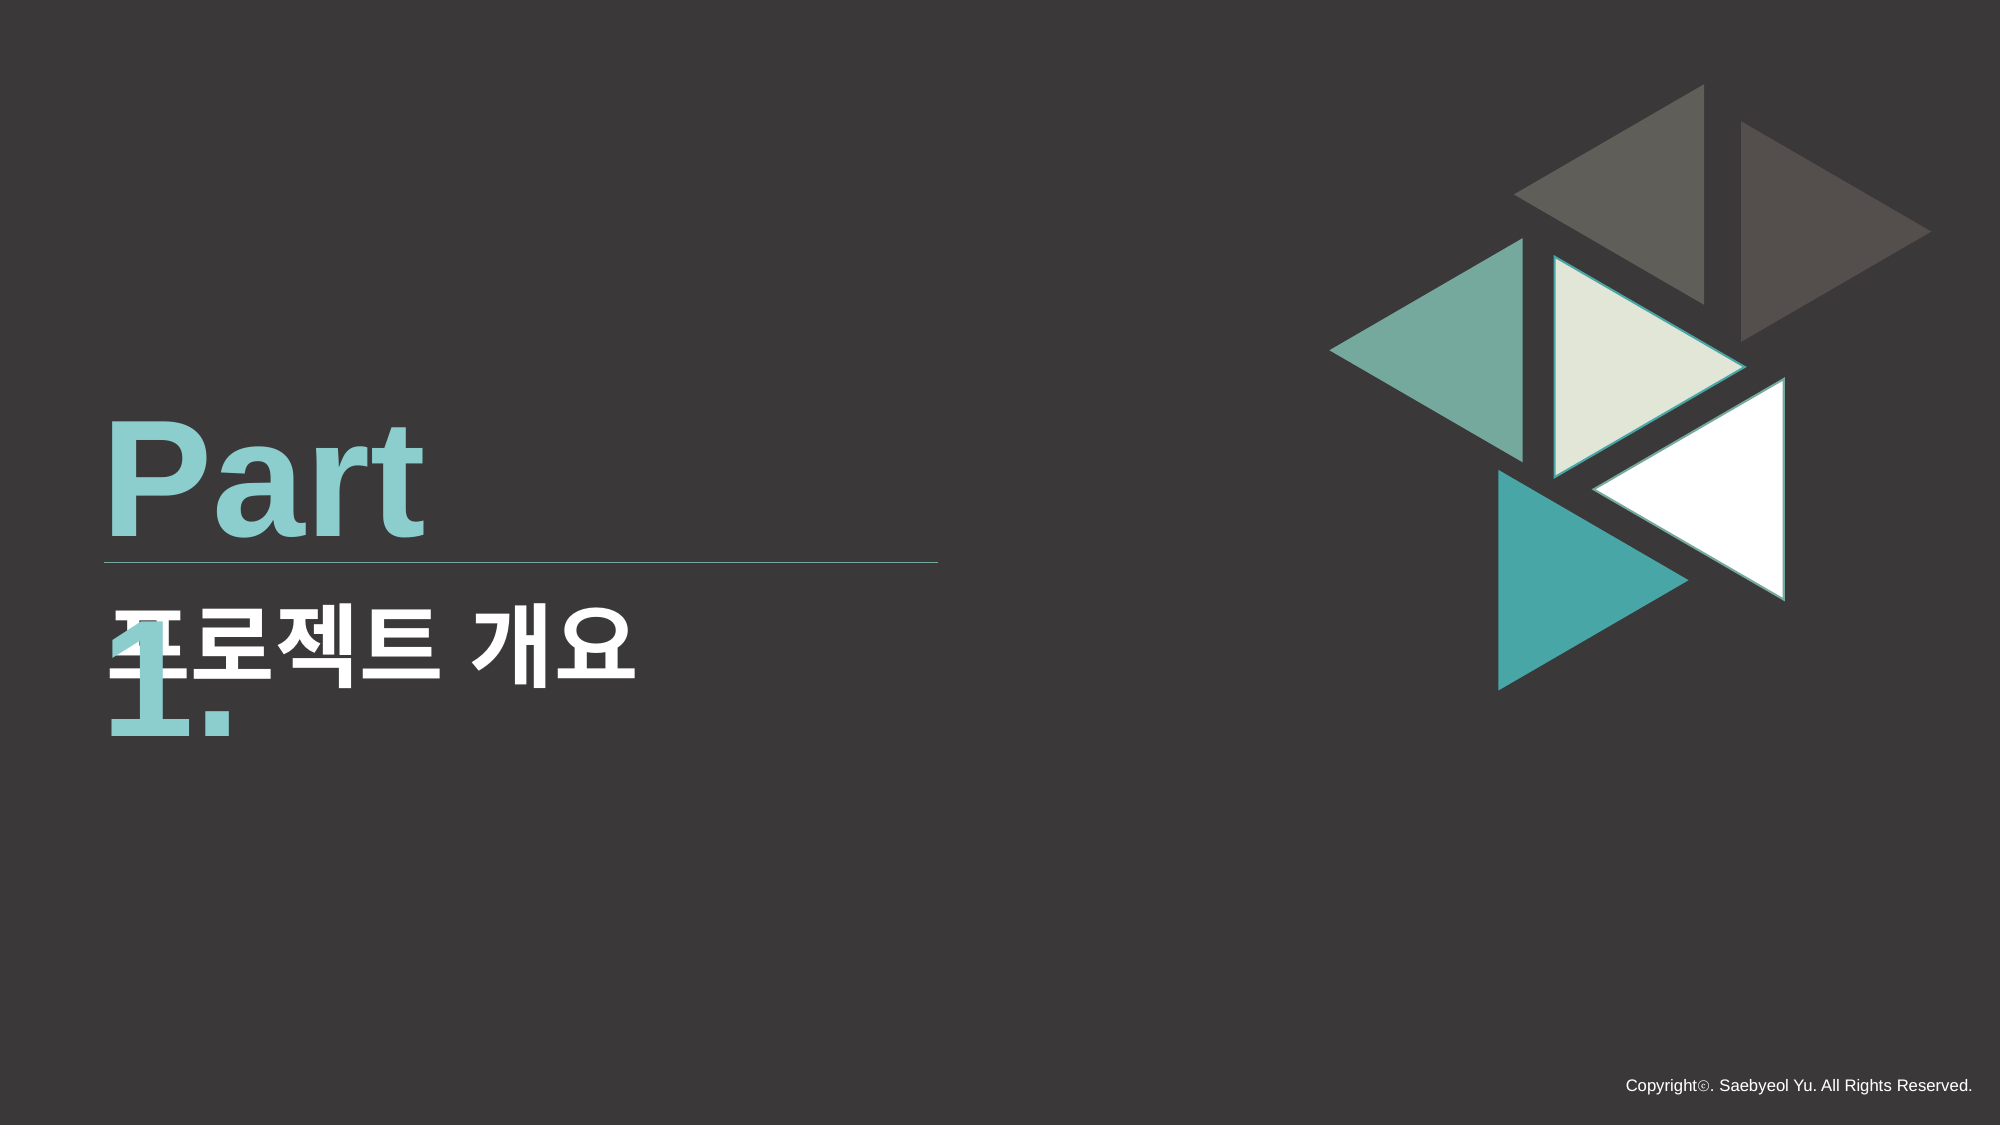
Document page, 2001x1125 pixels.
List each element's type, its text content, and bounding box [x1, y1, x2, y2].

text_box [1331, 83, 1932, 691]
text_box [86, 362, 938, 708]
text_box Copyrightⓒ. Saebyeol Yu. All Rights Reserved. [1593, 1067, 1989, 1103]
